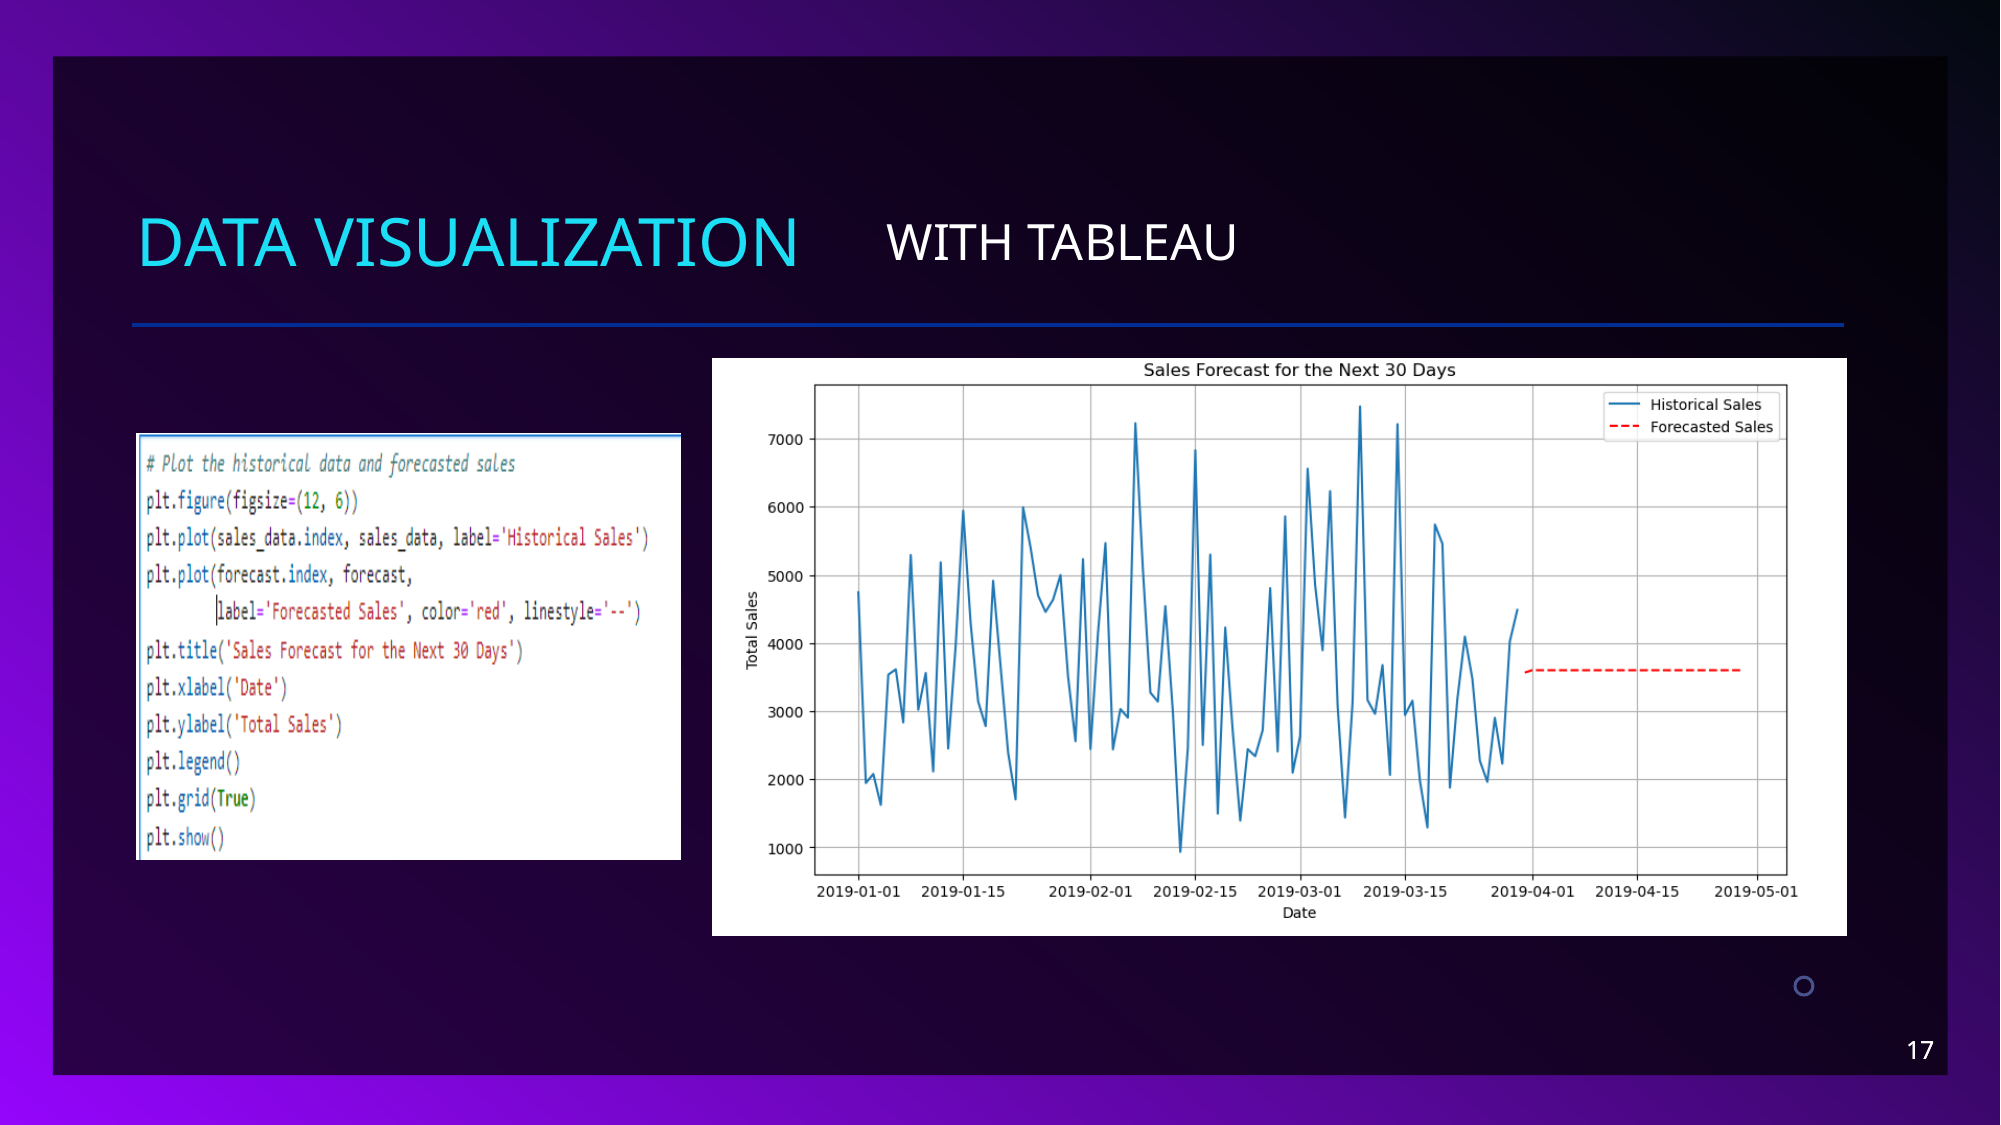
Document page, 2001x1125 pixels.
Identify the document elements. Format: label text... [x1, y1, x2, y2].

slide_number 17 [1499, 1021, 1950, 1082]
picture [712, 358, 1847, 936]
text_box With tableau [871, 189, 1686, 279]
picture [136, 433, 681, 860]
title Data visualization [121, 70, 1845, 289]
